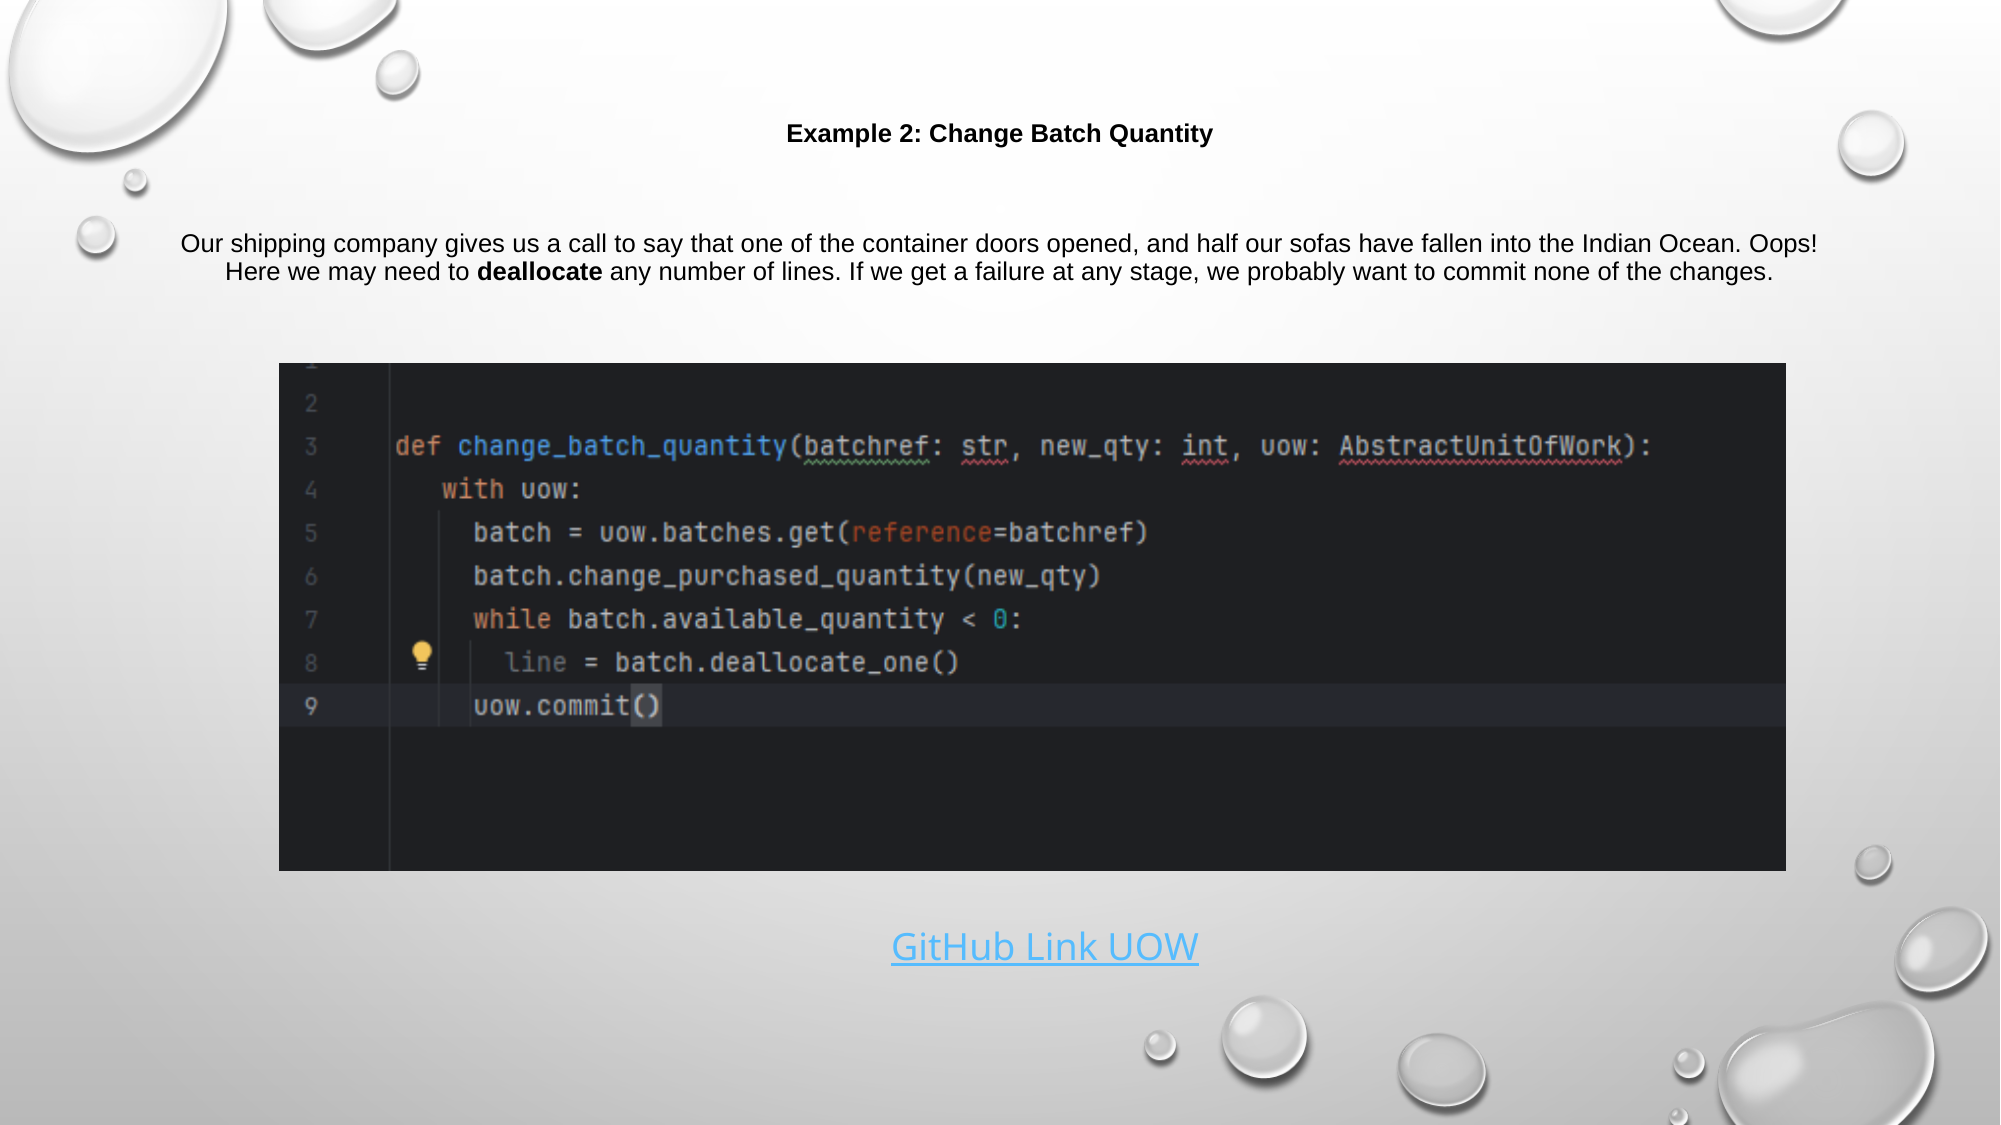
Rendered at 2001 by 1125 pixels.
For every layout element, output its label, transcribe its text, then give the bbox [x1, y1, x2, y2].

picture [0, 0, 2000, 1125]
title Example 2: Change Batch Quantity Our shipping company gives us a call to say that one of the container doors opened, and half our sofas have fallen into the Indian Ocean. Oops! Here we may need to deallocate any number of lines. If we get a failure at any stage, we probably want to commit none of the changes. [149, 101, 1851, 364]
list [279, 362, 1787, 871]
text_box GitHub Link UOW [876, 915, 1264, 981]
